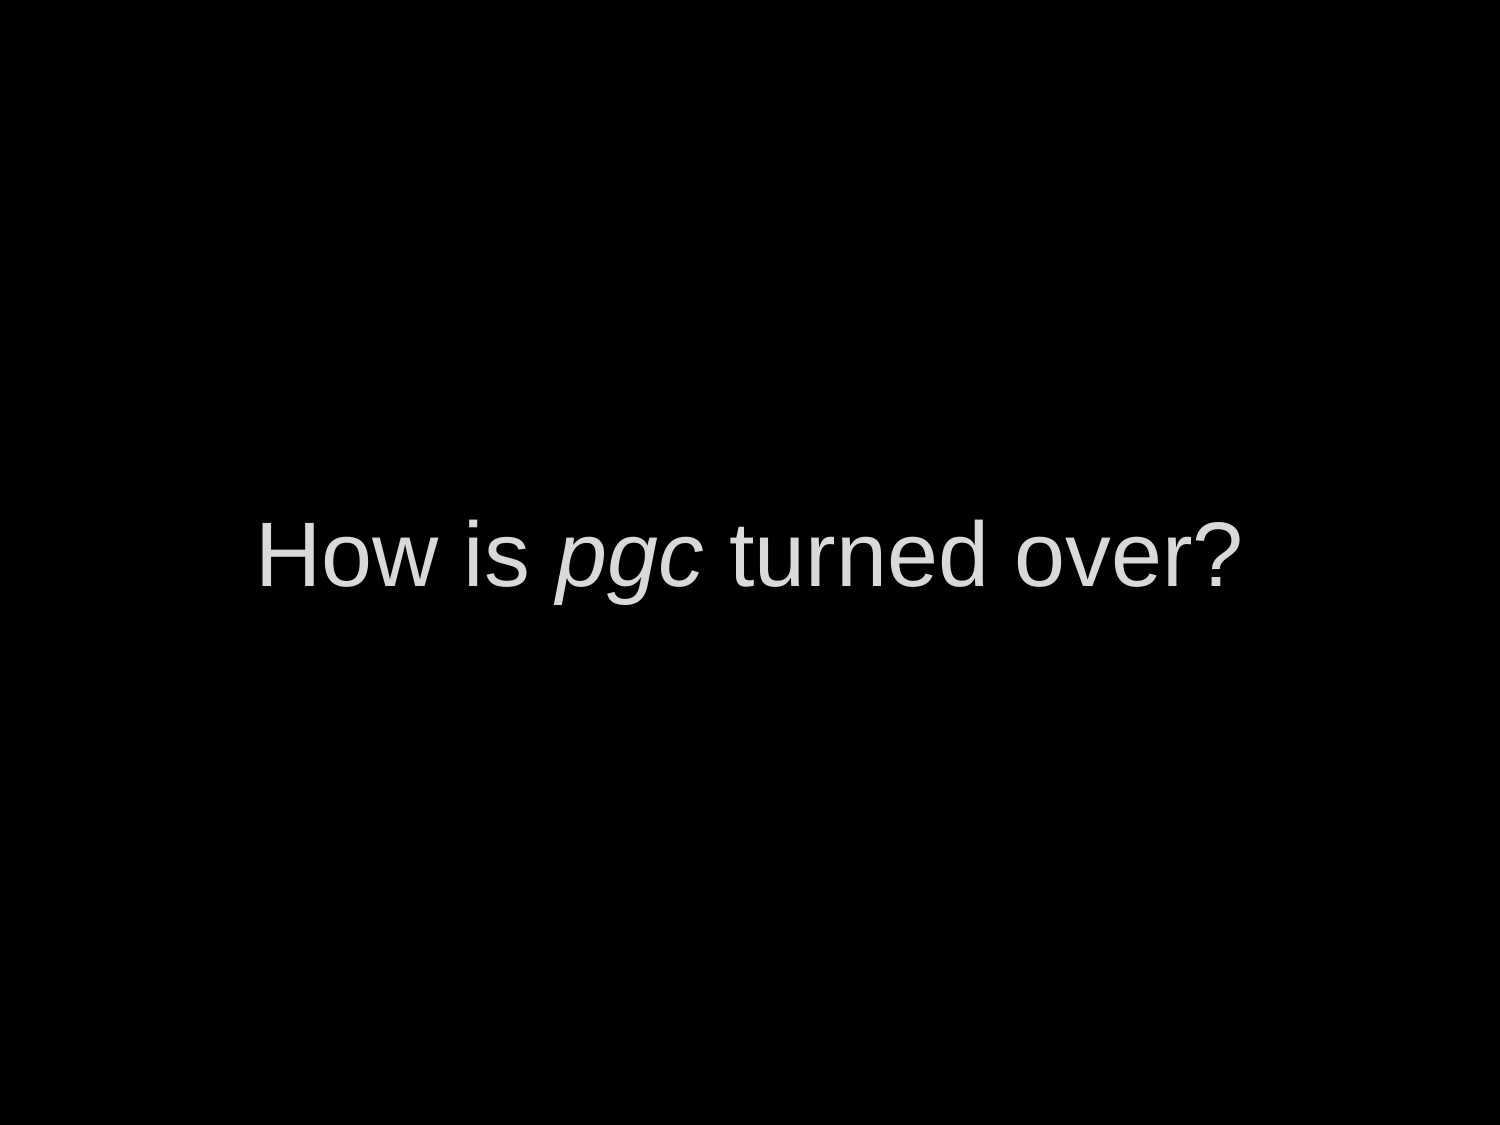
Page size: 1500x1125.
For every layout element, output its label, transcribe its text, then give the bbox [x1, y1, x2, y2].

title How is pgc turned over? [75, 455, 1425, 644]
